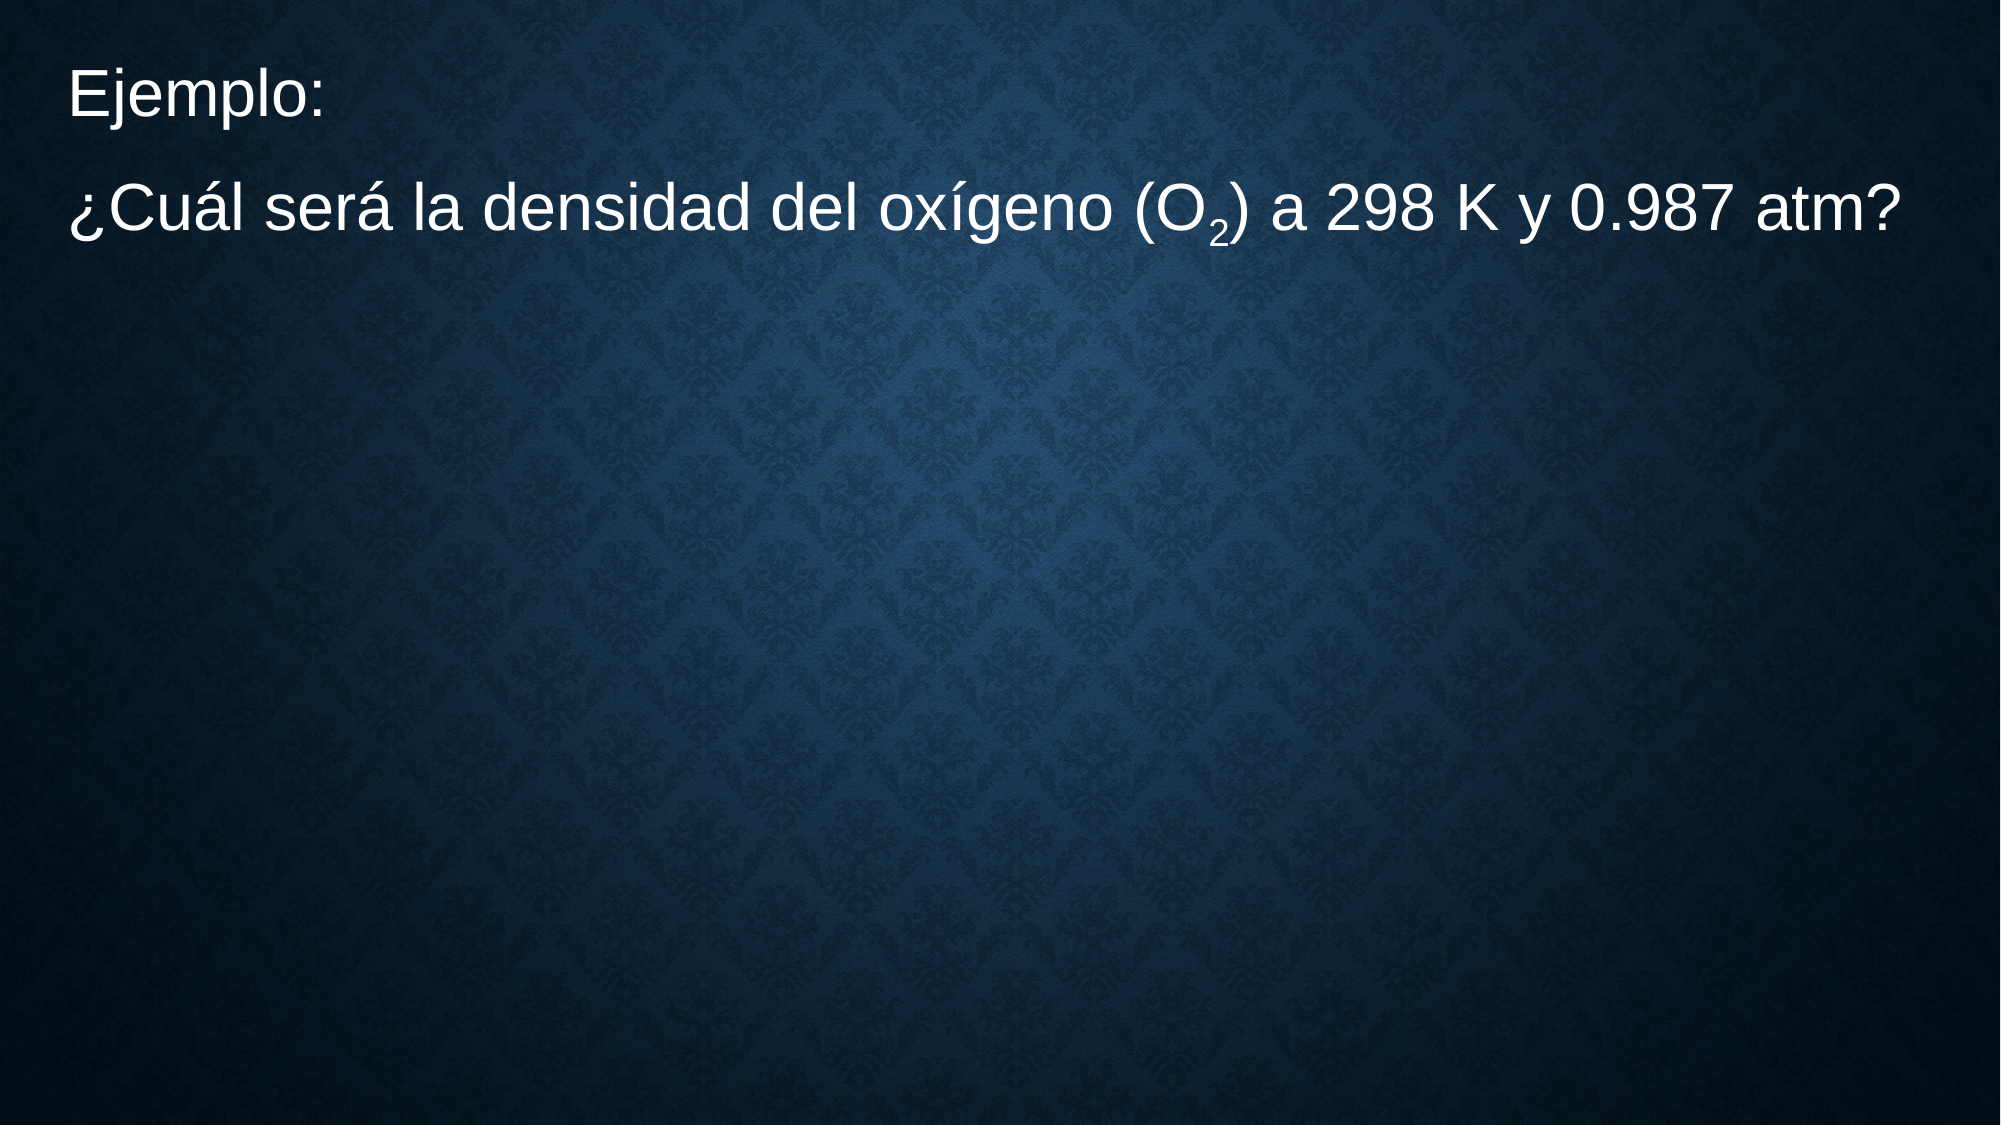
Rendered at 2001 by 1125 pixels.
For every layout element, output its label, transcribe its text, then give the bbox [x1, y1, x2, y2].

text_box Ejemplo: ¿Cuál será la densidad del oxígeno (O2) a 298 K y 0.987 atm? [53, 42, 1927, 262]
